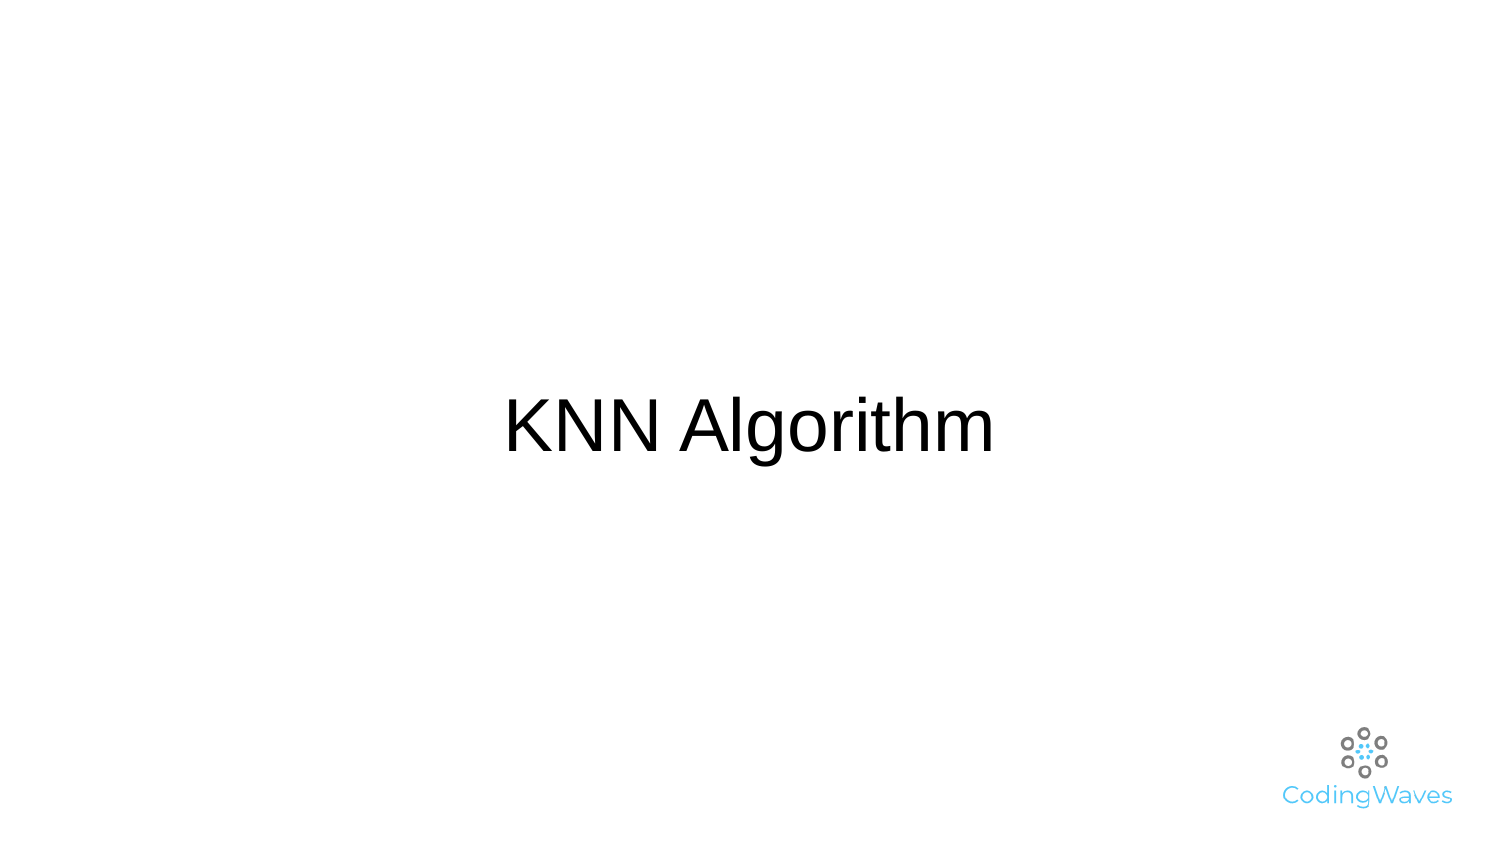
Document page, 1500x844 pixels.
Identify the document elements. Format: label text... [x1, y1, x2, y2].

title KNN Algorithm [51, 352, 1449, 491]
picture [1277, 719, 1461, 814]
